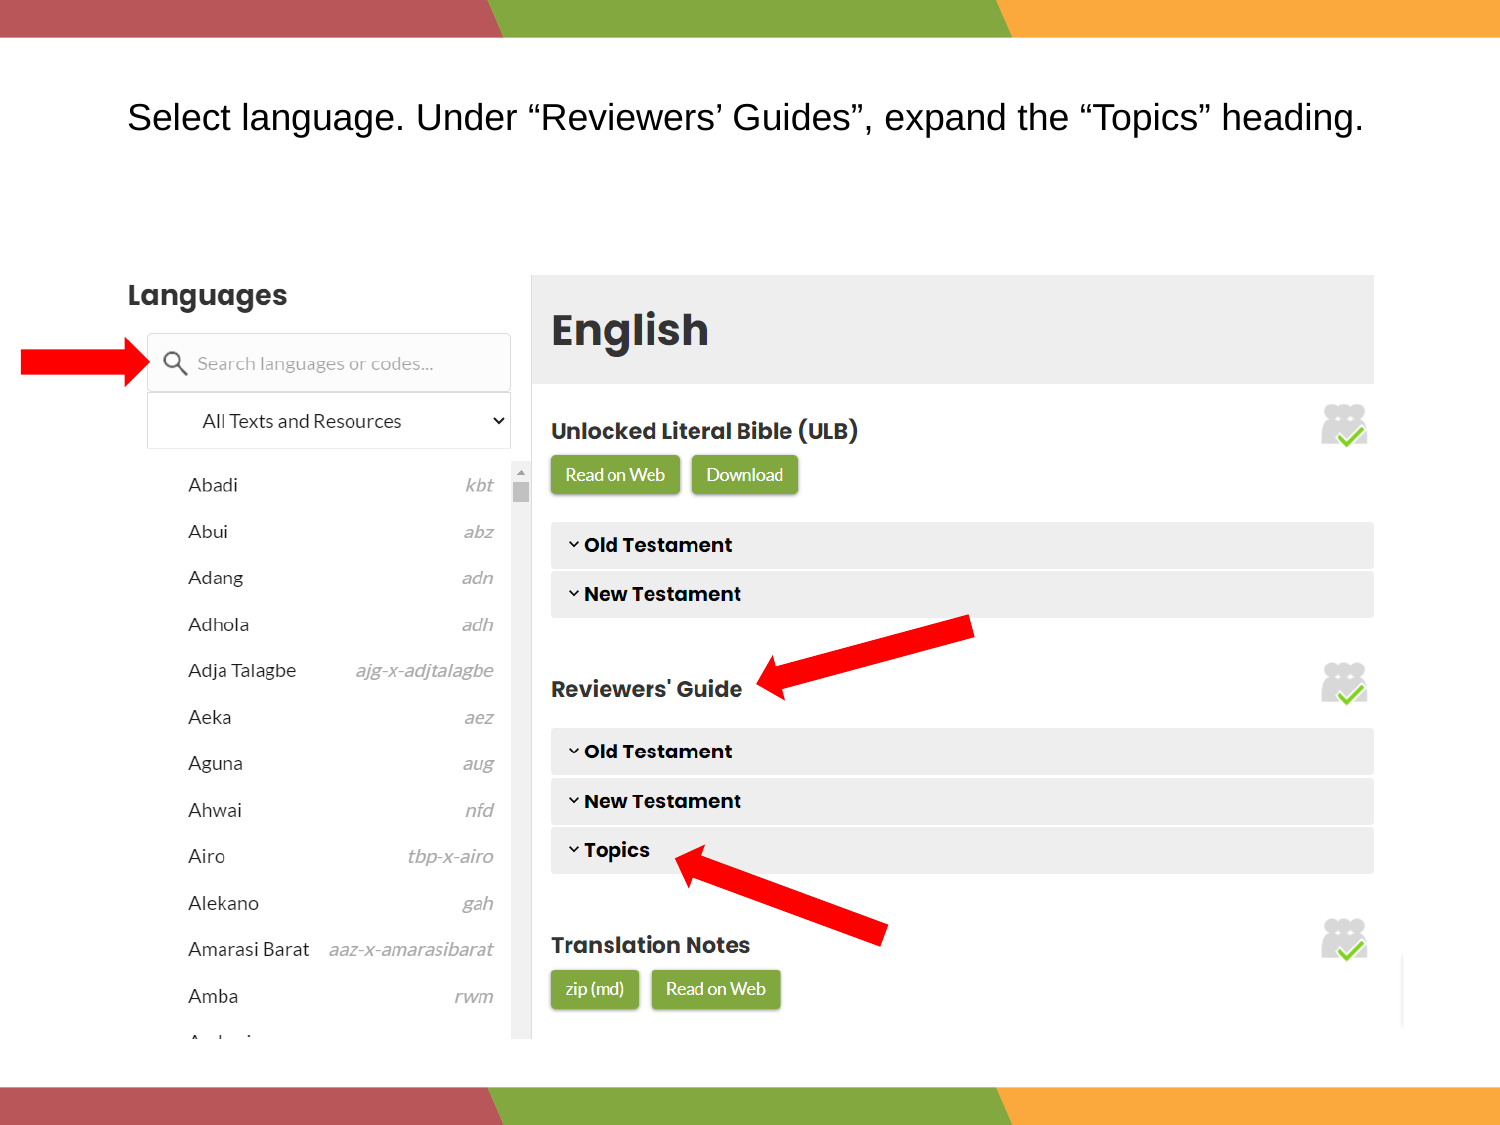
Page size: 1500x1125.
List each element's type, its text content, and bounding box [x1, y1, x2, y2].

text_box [0, 1087, 1500, 1125]
text_box [20, 349, 96, 375]
picture [96, 241, 1404, 1039]
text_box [0, 0, 1500, 38]
text_box Select language. Under “Reviewers’ Guides”, expand the “Topics” heading. [112, 85, 1388, 146]
